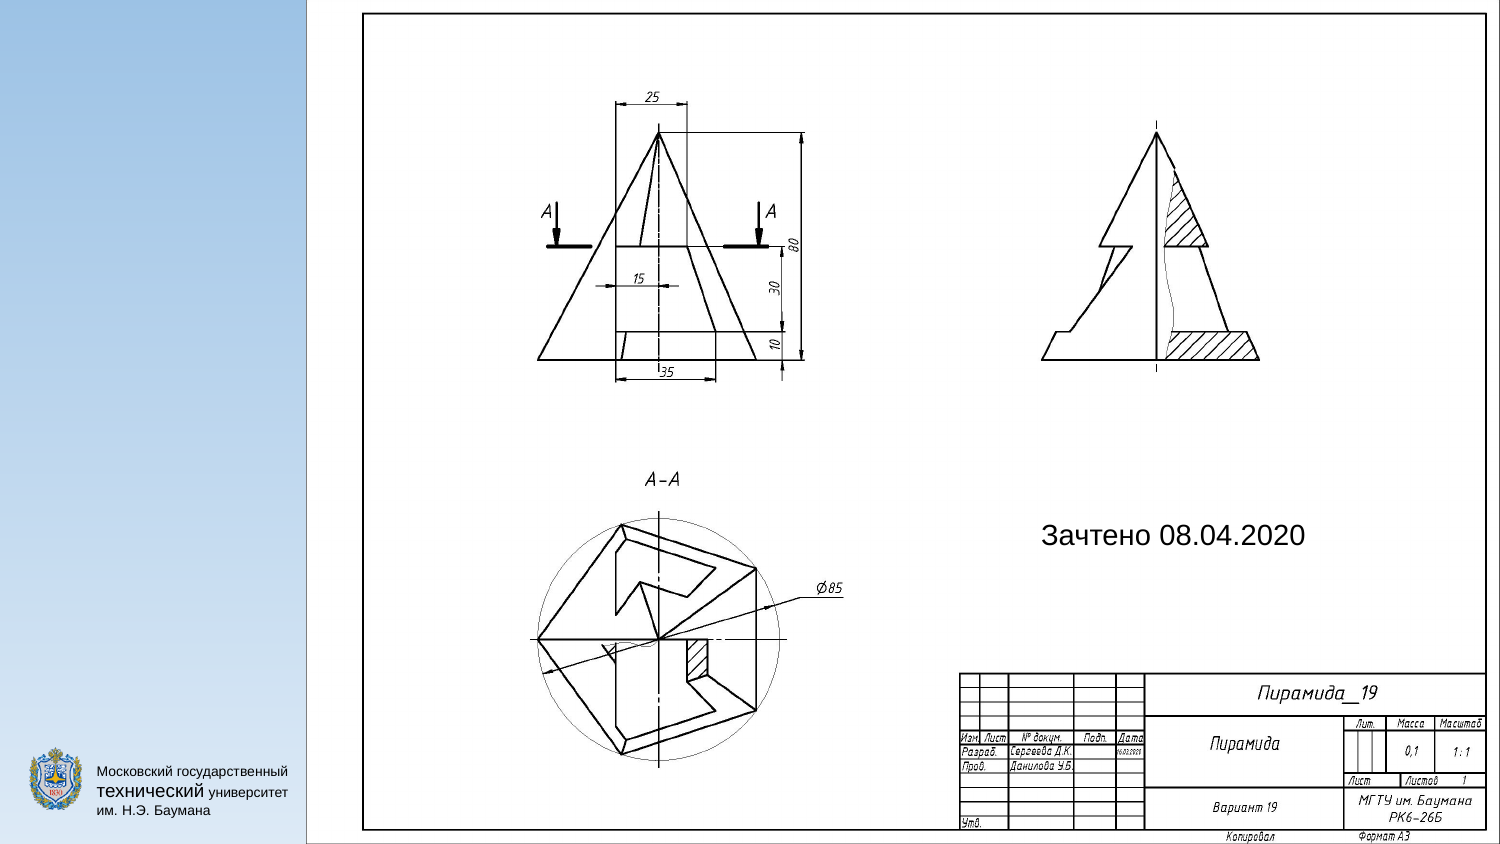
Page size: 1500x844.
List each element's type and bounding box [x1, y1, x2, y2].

picture [306, 0, 1500, 844]
picture [29, 747, 82, 810]
